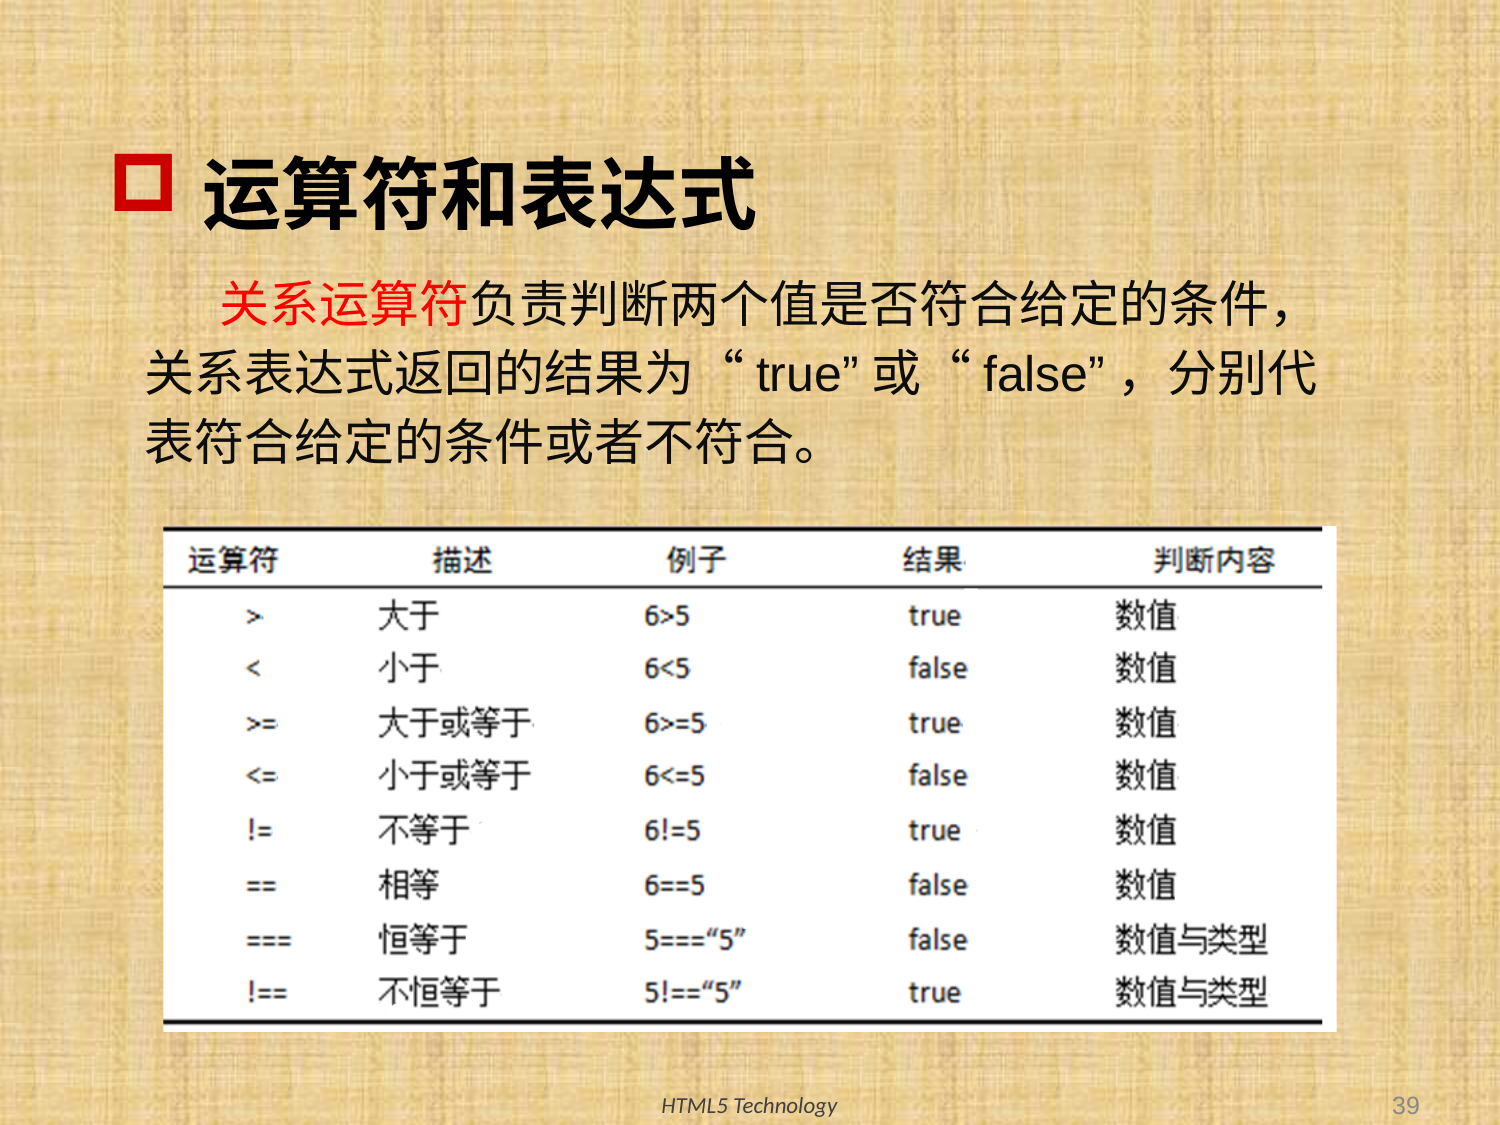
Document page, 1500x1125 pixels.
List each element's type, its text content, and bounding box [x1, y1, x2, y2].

footer HTML5 Technology [482, 1083, 1017, 1125]
slide_number 39 [1097, 1082, 1436, 1125]
text_box 关系运算符负责判断两个值是否符合给定的条件，关系表达式返回的结果为“true”或“false”，分别代表符合给定的条件或者不符合。 [129, 256, 1370, 478]
picture [0, 0, 1500, 1125]
title 运算符和表达式 [94, 137, 1407, 248]
